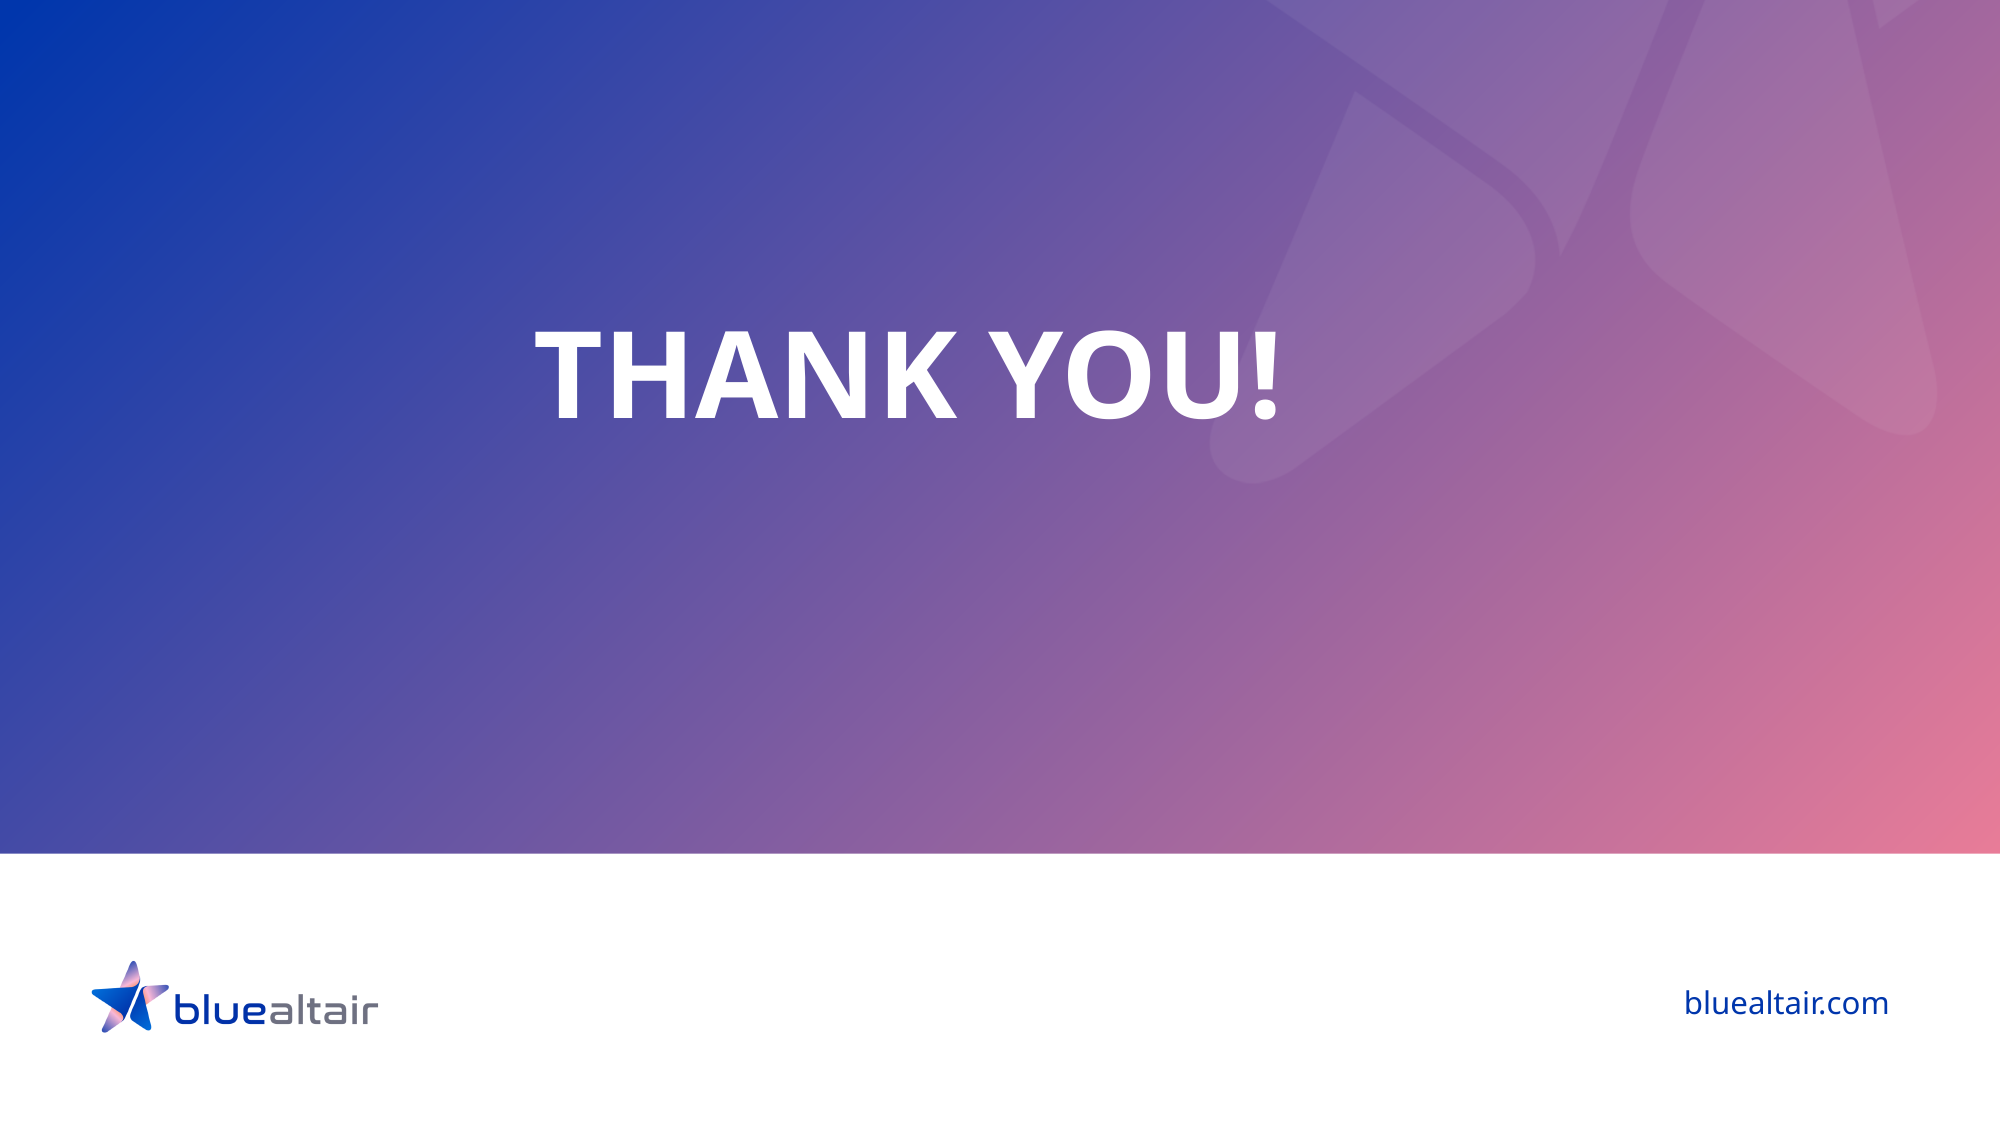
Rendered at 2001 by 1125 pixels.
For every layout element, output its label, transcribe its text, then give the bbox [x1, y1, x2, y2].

title THANK YOU! [486, 278, 1589, 583]
picture [82, 951, 385, 1042]
